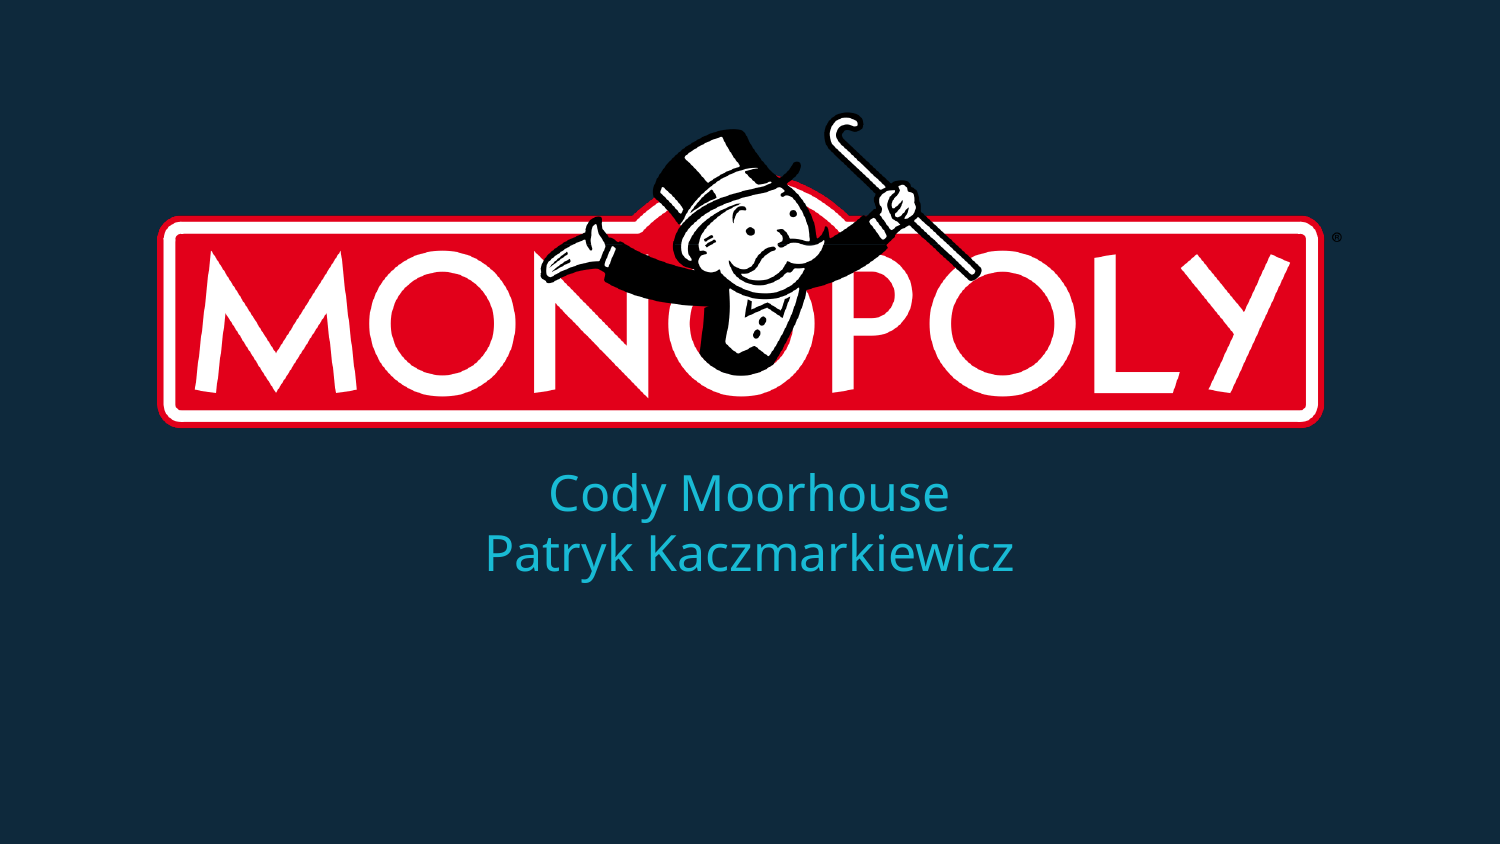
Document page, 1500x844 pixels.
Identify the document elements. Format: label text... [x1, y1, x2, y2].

title Cody Moorhouse Patryk Kaczmarkiewicz [229, 513, 1271, 618]
picture [156, 99, 1343, 506]
